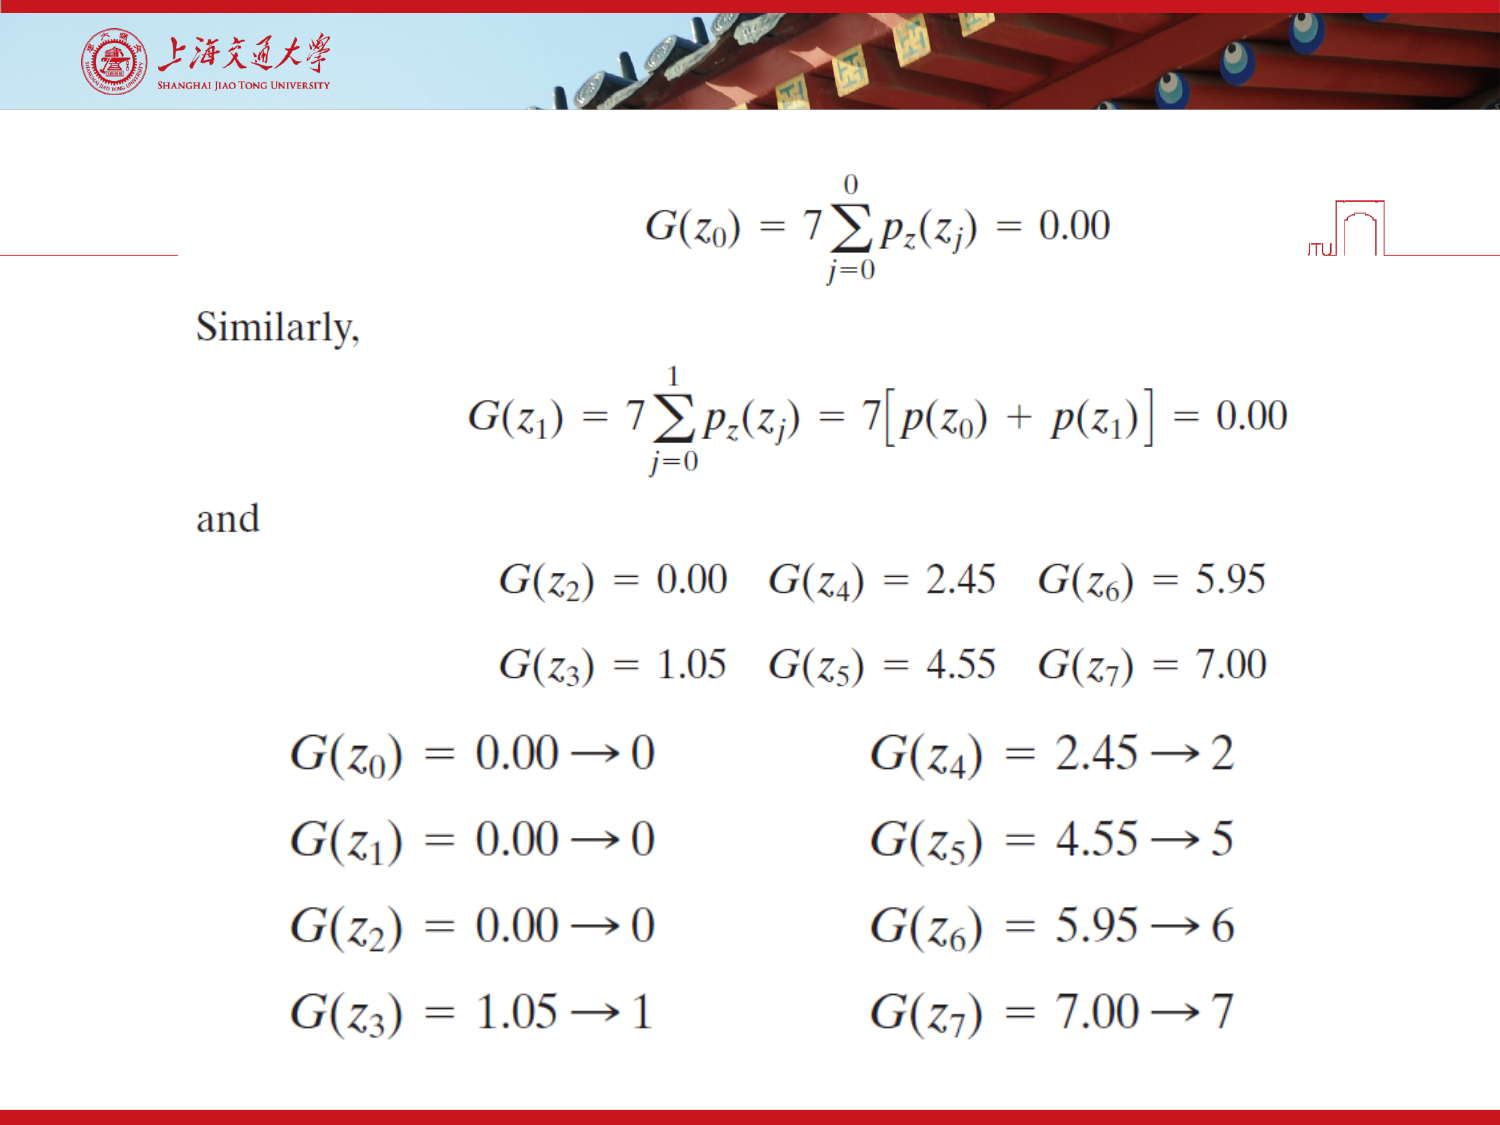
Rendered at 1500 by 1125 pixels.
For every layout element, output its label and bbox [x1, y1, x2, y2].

picture [0, 173, 1500, 697]
picture [0, 0, 1500, 110]
picture [246, 713, 1296, 1063]
